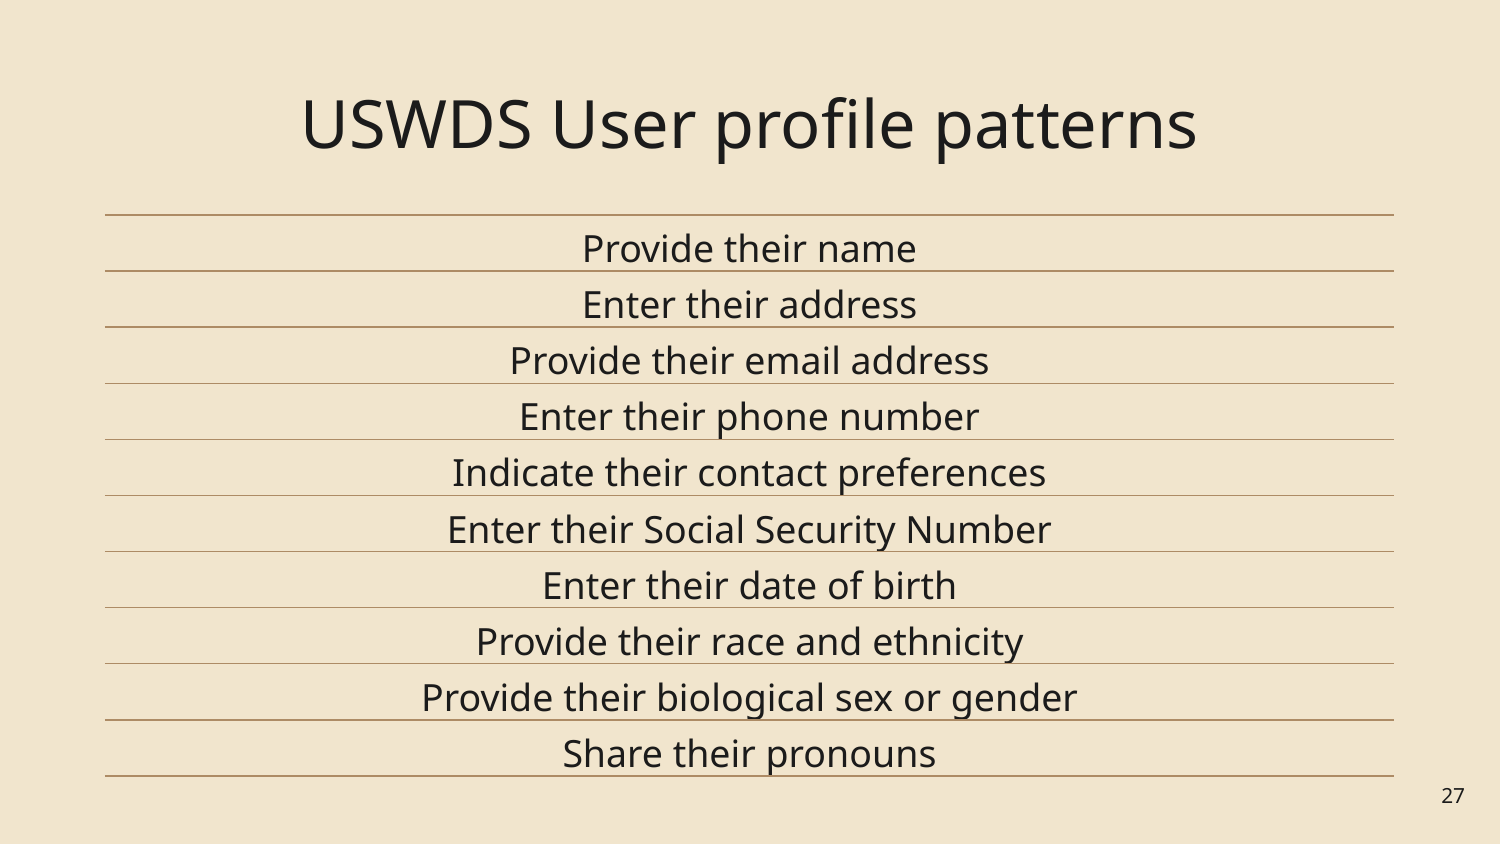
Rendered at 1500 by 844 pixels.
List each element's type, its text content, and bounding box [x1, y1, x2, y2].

slide_number 27 [1389, 764, 1480, 830]
title USWDS User profile patterns [51, 67, 1449, 161]
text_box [104, 214, 1395, 777]
list Provide their name Enter their address Provide their email address Enter their phone number Indicate their contact preferences Enter their Social Security Number Enter their date of birth Provide their race and ethnicity Provide their biological sex or gender Share their pronouns [56, 198, 1369, 739]
